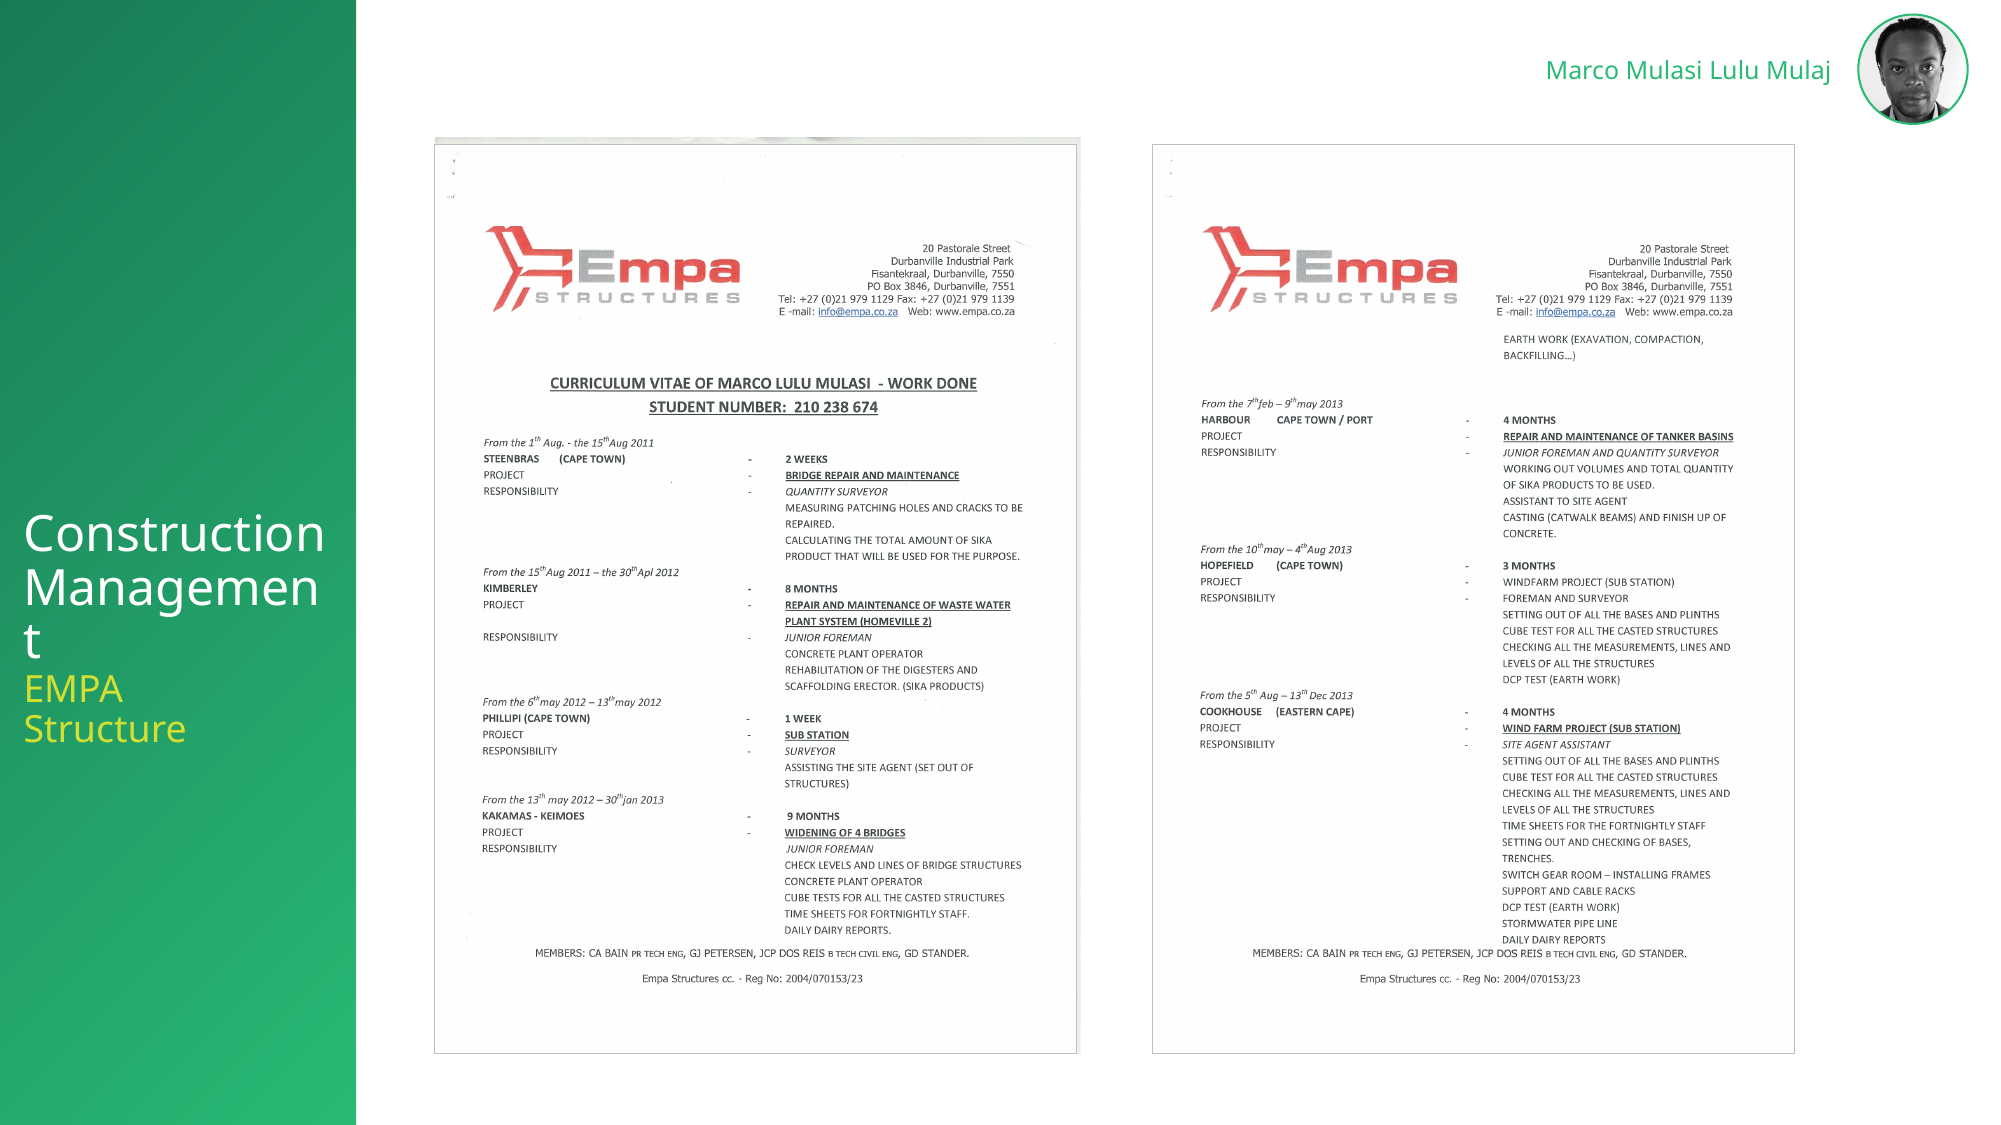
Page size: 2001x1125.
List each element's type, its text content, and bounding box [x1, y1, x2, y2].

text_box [434, 137, 1081, 1054]
picture [1858, 14, 1968, 125]
text_box EMPA Structure [23, 669, 279, 779]
picture [1152, 144, 1795, 1055]
title Construction Management [23, 507, 333, 617]
text_box Marco Mulasi Lulu Mulaj [1539, 44, 1839, 94]
picture [434, 143, 1077, 1055]
